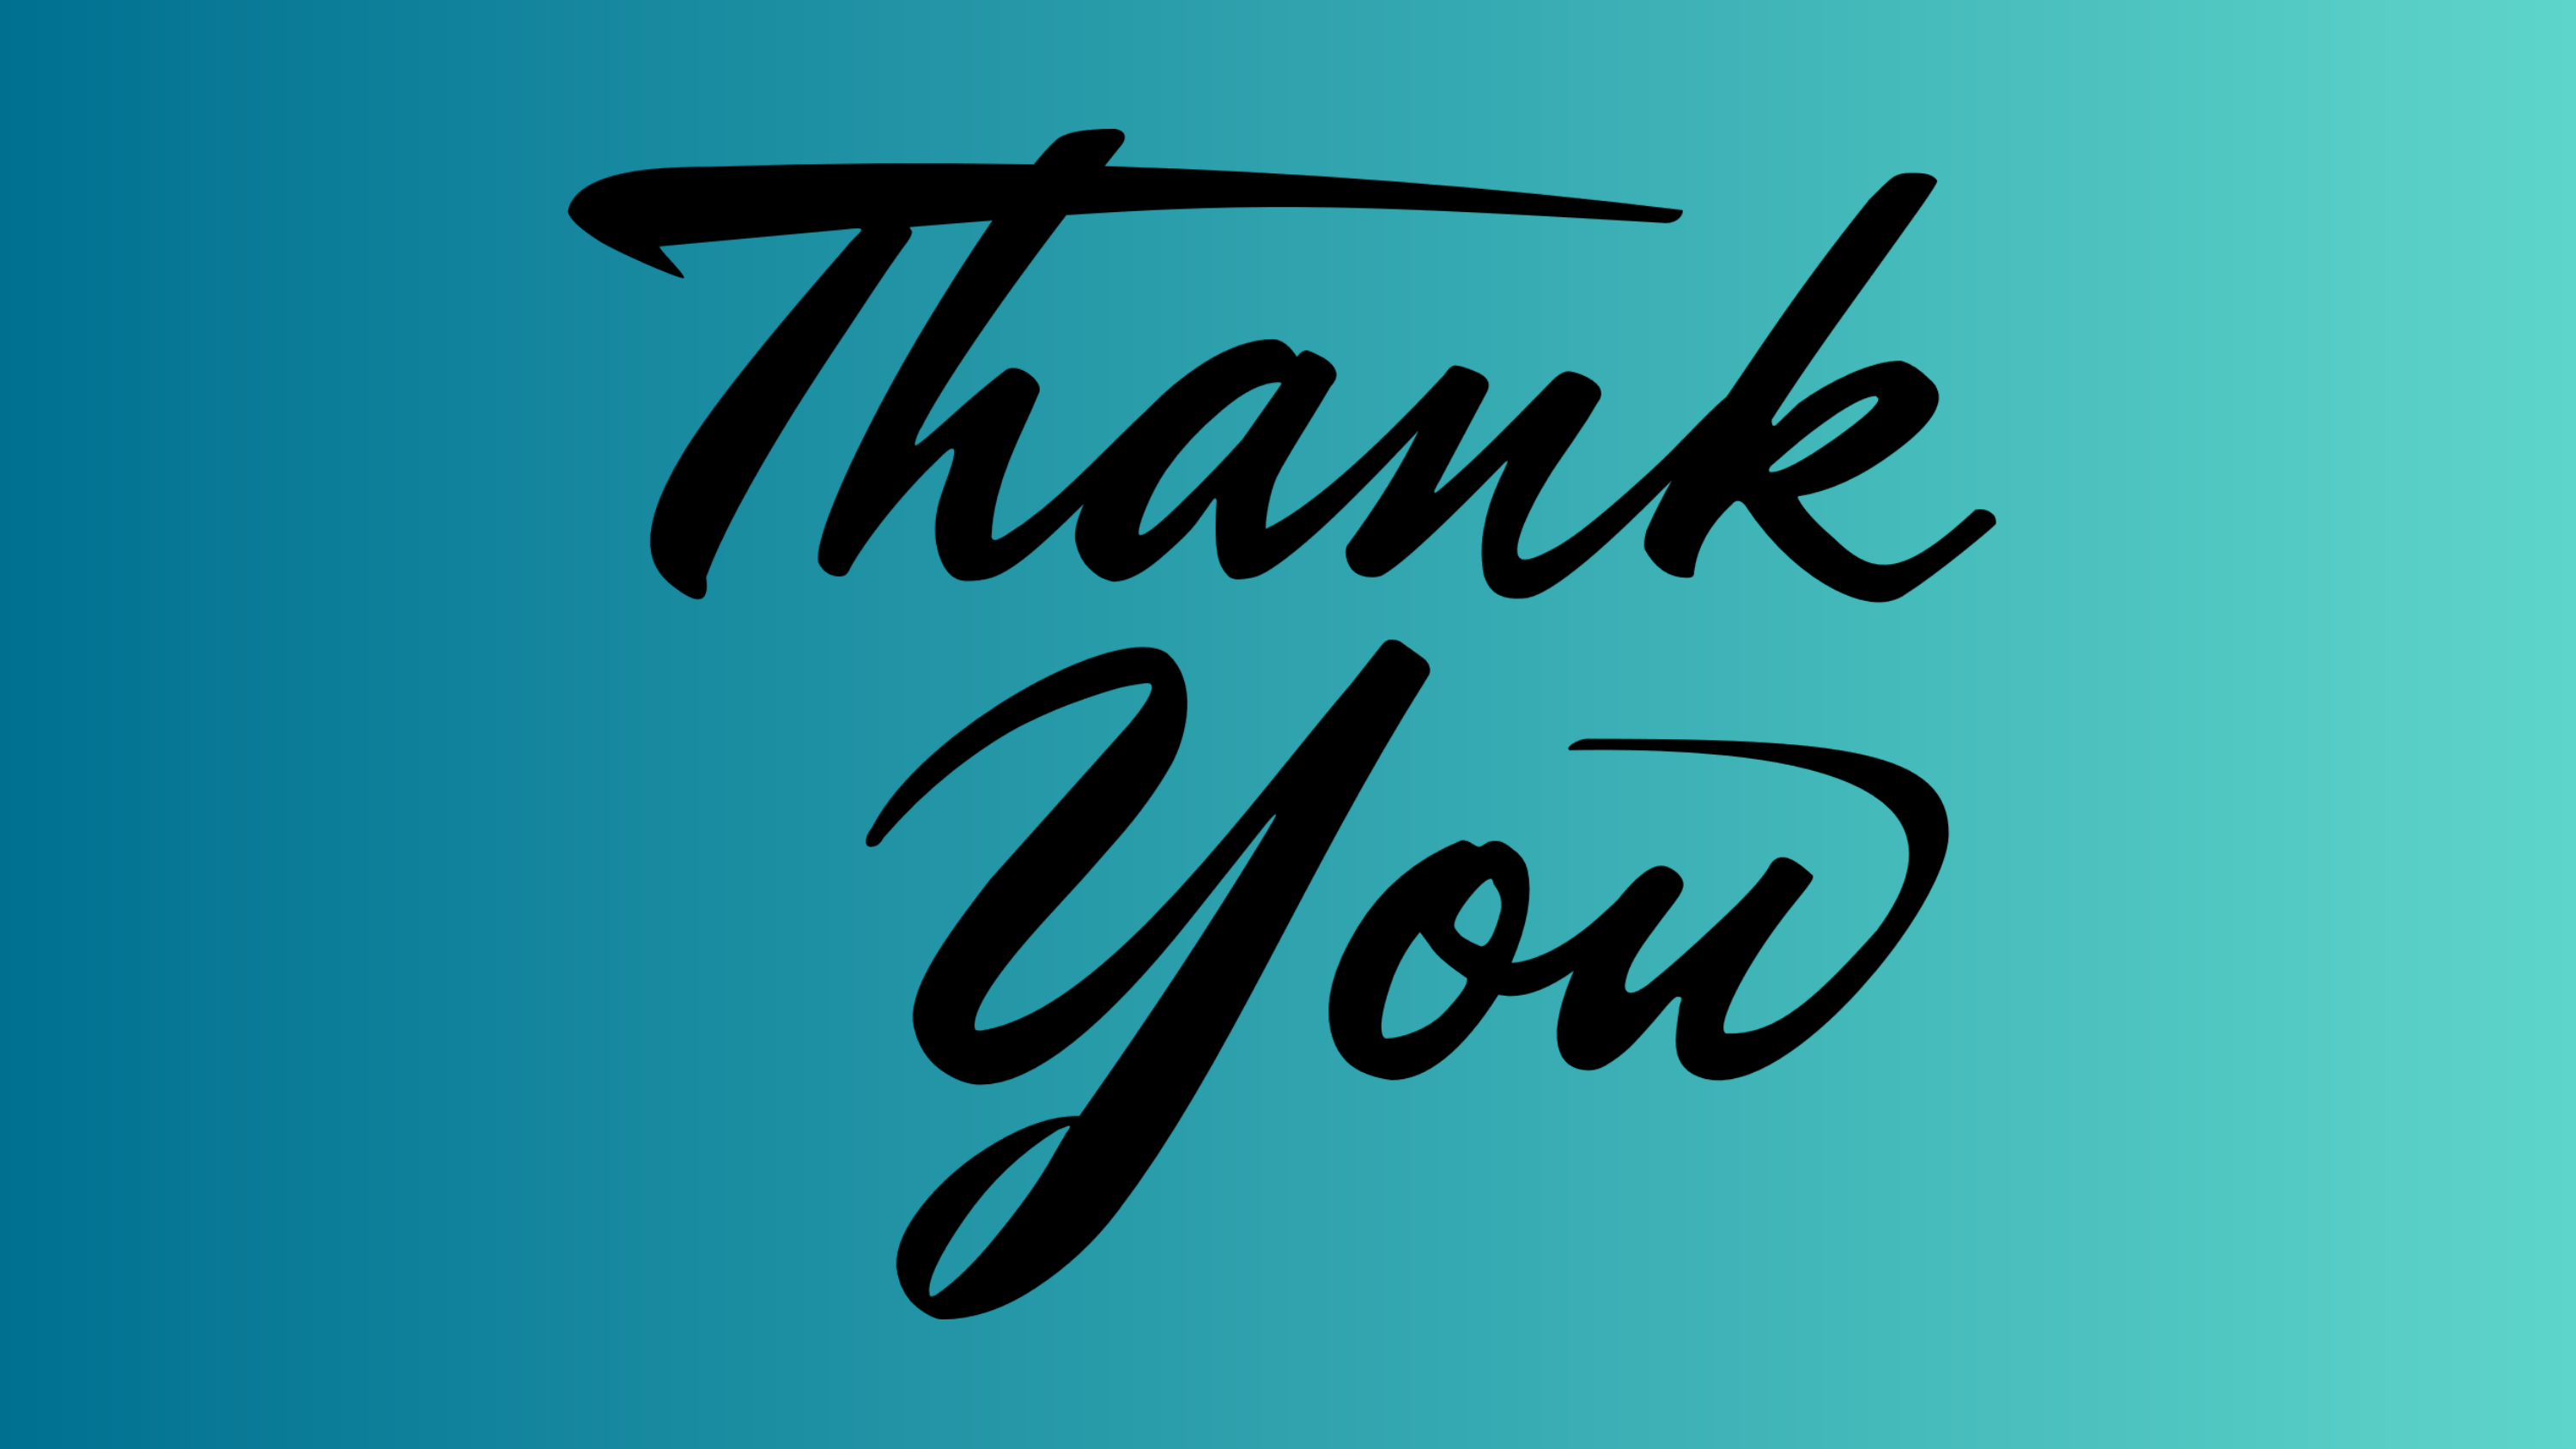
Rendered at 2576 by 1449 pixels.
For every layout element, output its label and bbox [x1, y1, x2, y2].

text_box [568, 129, 2008, 1319]
